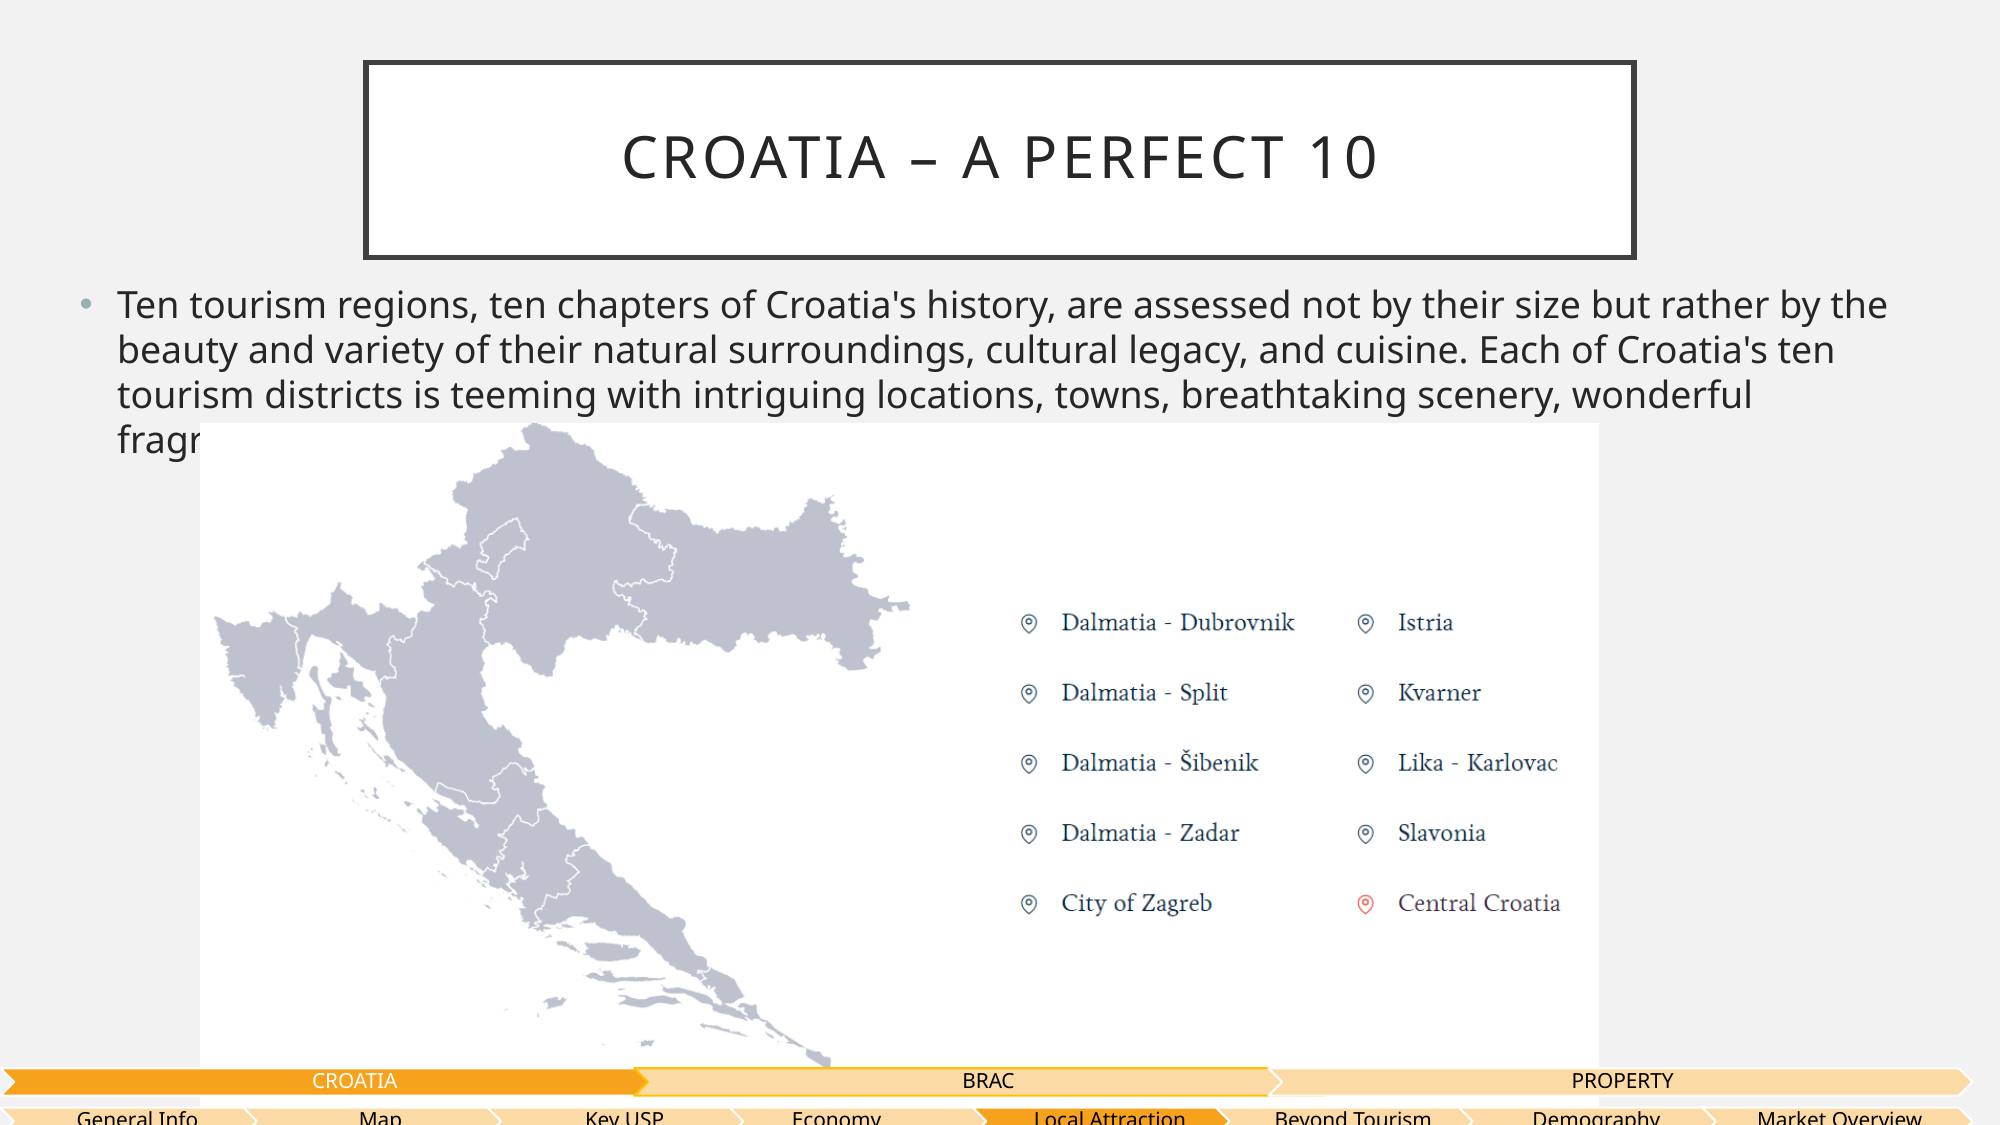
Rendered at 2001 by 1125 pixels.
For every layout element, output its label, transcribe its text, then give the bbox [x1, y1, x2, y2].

picture [200, 1096, 1599, 1107]
picture [200, 423, 1599, 1068]
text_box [0, 1107, 1973, 1125]
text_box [0, 1068, 1973, 1096]
list Ten tourism regions, ten chapters of Croatia's history, are assessed not by their size but rather by the beauty and variety of their natural surroundings, cultural legacy, and cuisine. Each of Croatia's ten tourism districts is teeming with intriguing locations, towns, breathtaking scenery, wonderful fragrances, sounds, and experiences that beckon exploration. [64, 273, 1973, 494]
title Croatia – a perfect 10 [363, 60, 1637, 260]
